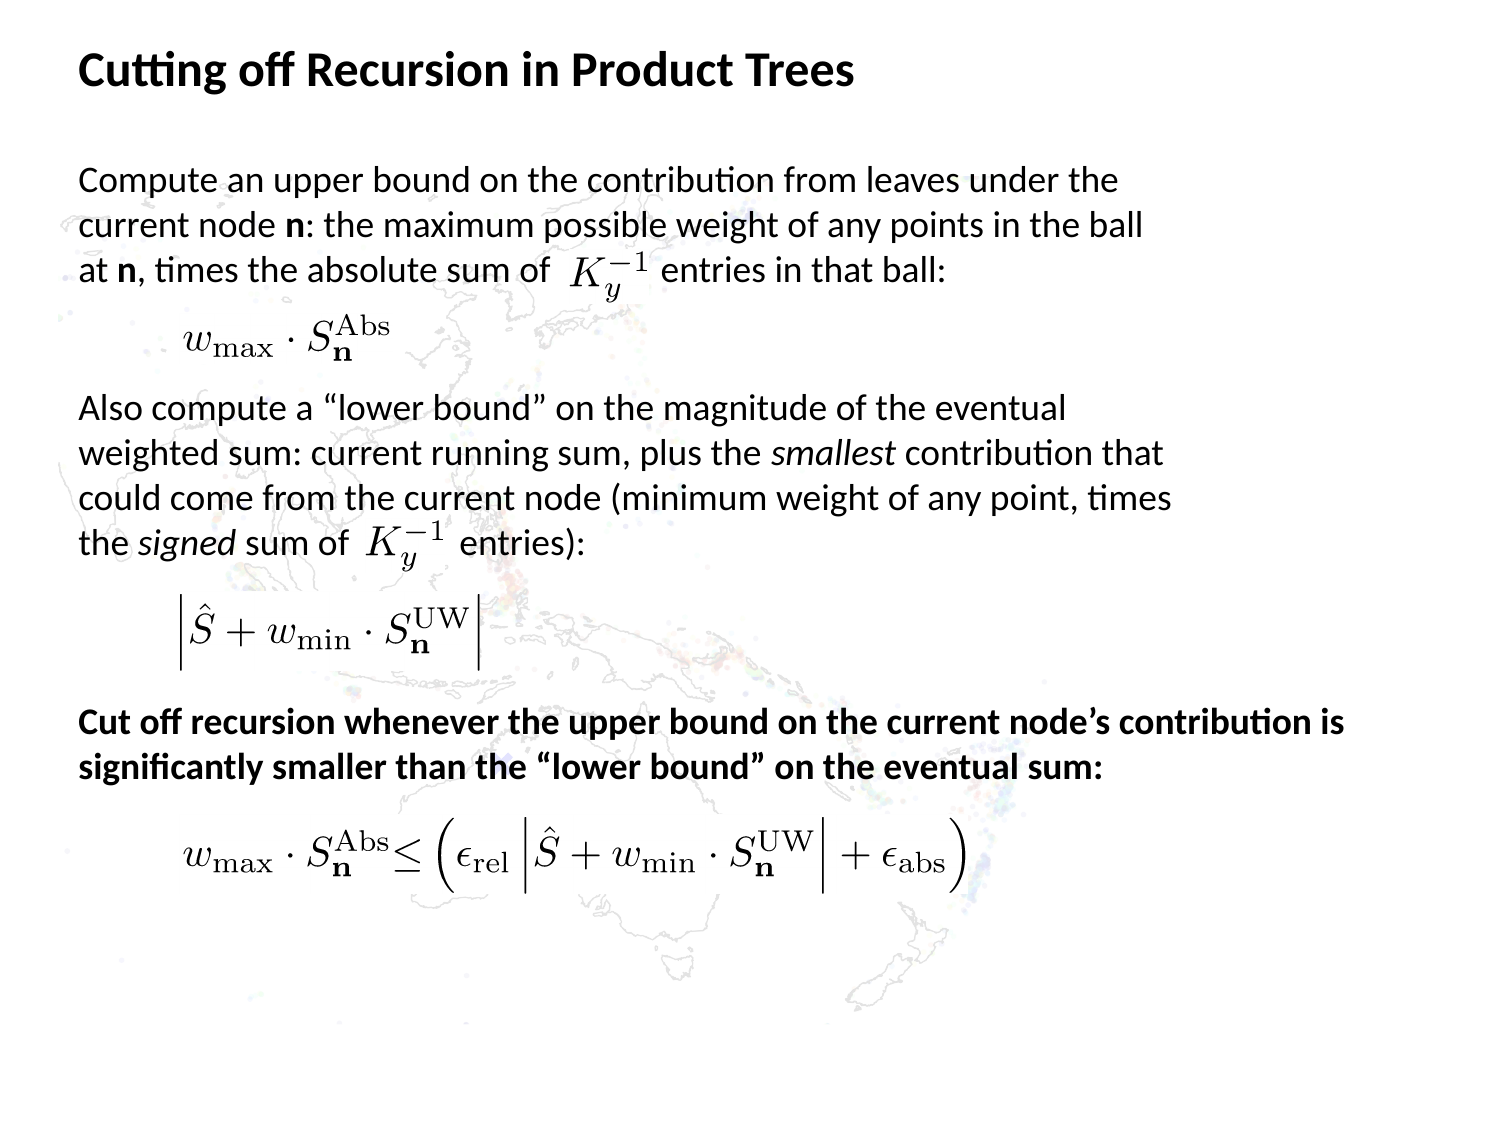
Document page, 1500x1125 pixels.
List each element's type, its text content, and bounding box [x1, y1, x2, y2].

text_box Cutting off Recursion in Product Trees [63, 29, 1199, 105]
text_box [63, 375, 1199, 671]
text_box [63, 147, 1169, 391]
picture [44, 163, 1111, 1038]
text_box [63, 689, 1434, 894]
